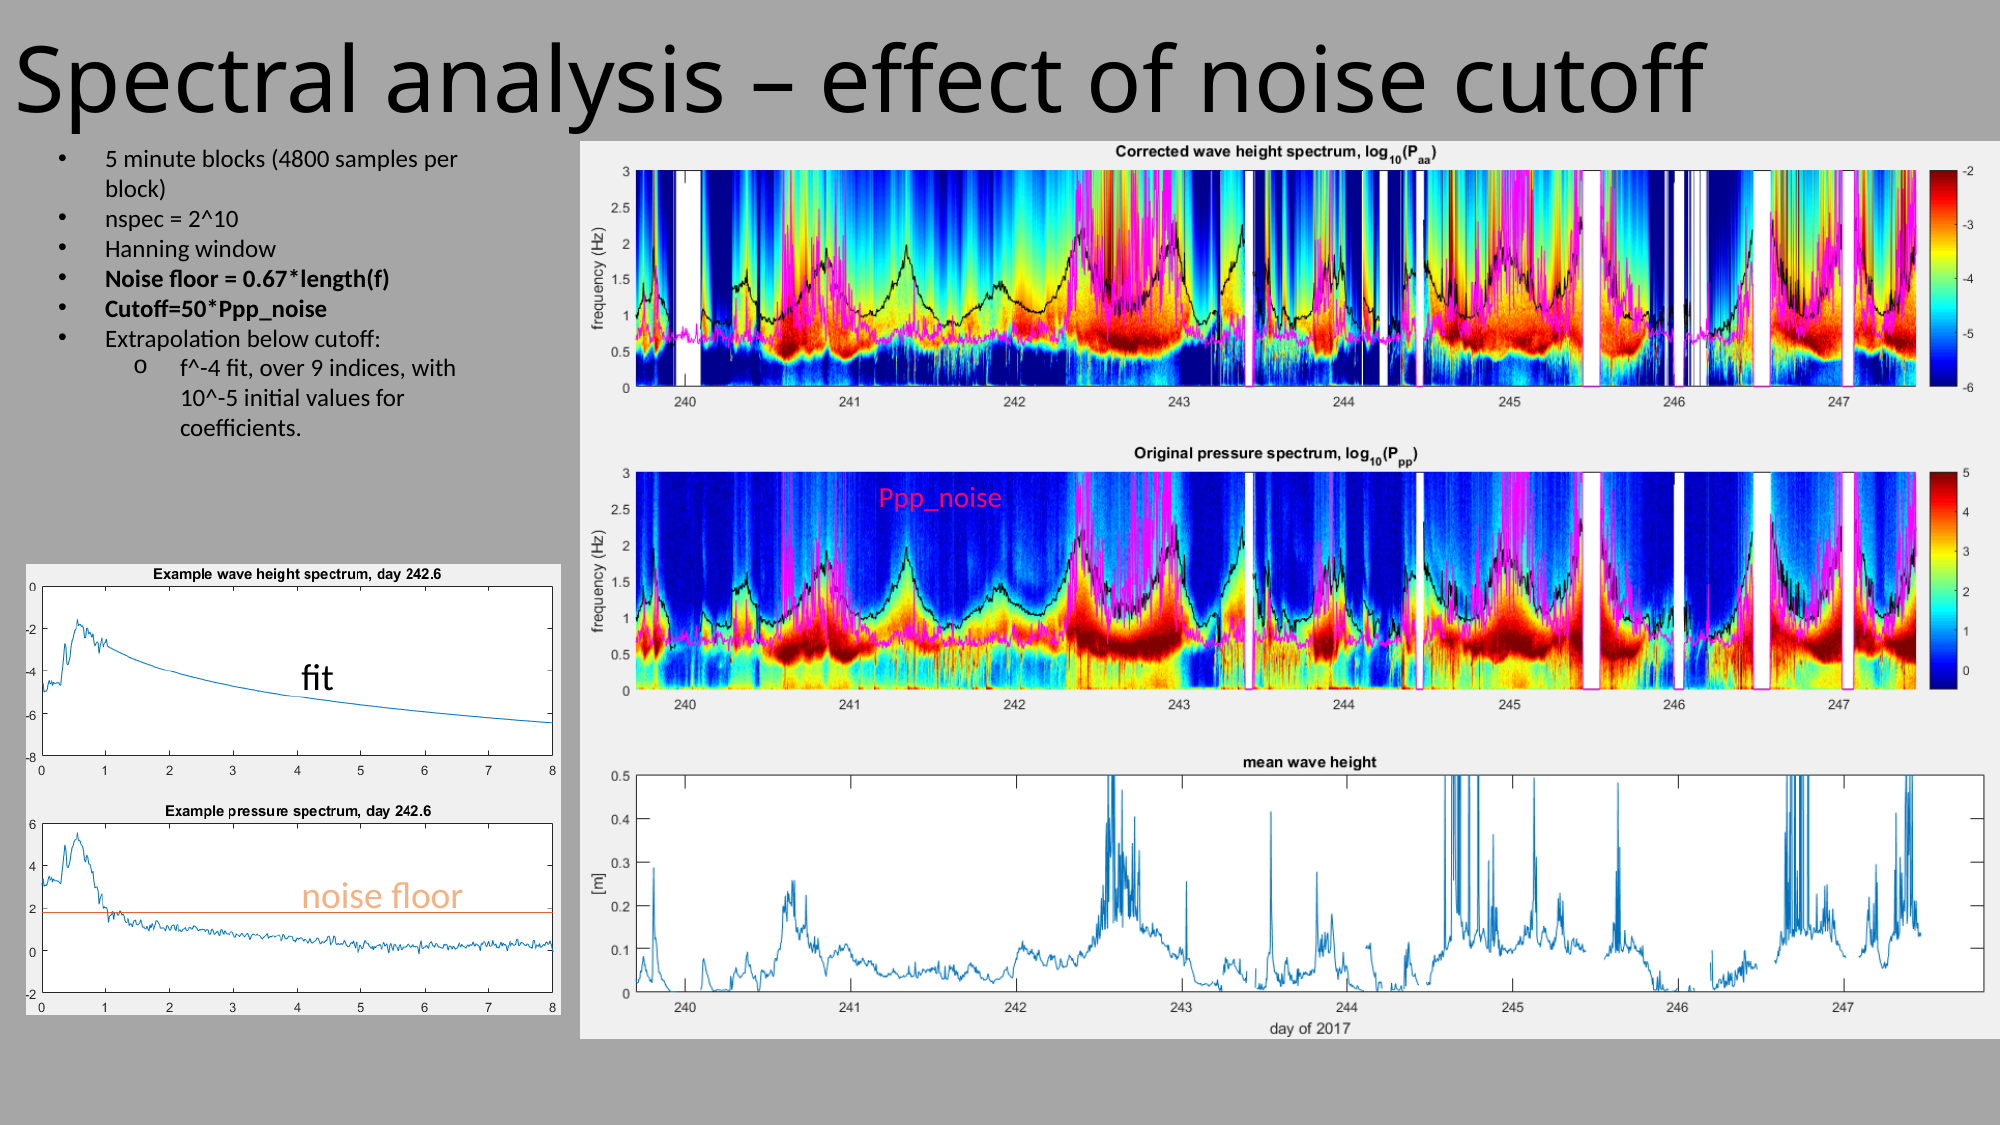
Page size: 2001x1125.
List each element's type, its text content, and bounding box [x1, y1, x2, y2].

picture [26, 564, 562, 1015]
text_box Spectral analysis – effect of noise cutoff [0, 0, 1986, 165]
picture [580, 141, 2000, 1039]
text_box 5 minute blocks (4800 samples per block) nspec = 2^10 Hanning window Noise floor = 0.67*length(f) Cutoff=50*Ppp_noise Extrapolation below cutoff: f^-4 fit, over 9 indices, with 10^-5 initial values for coefficients. [43, 165, 480, 509]
